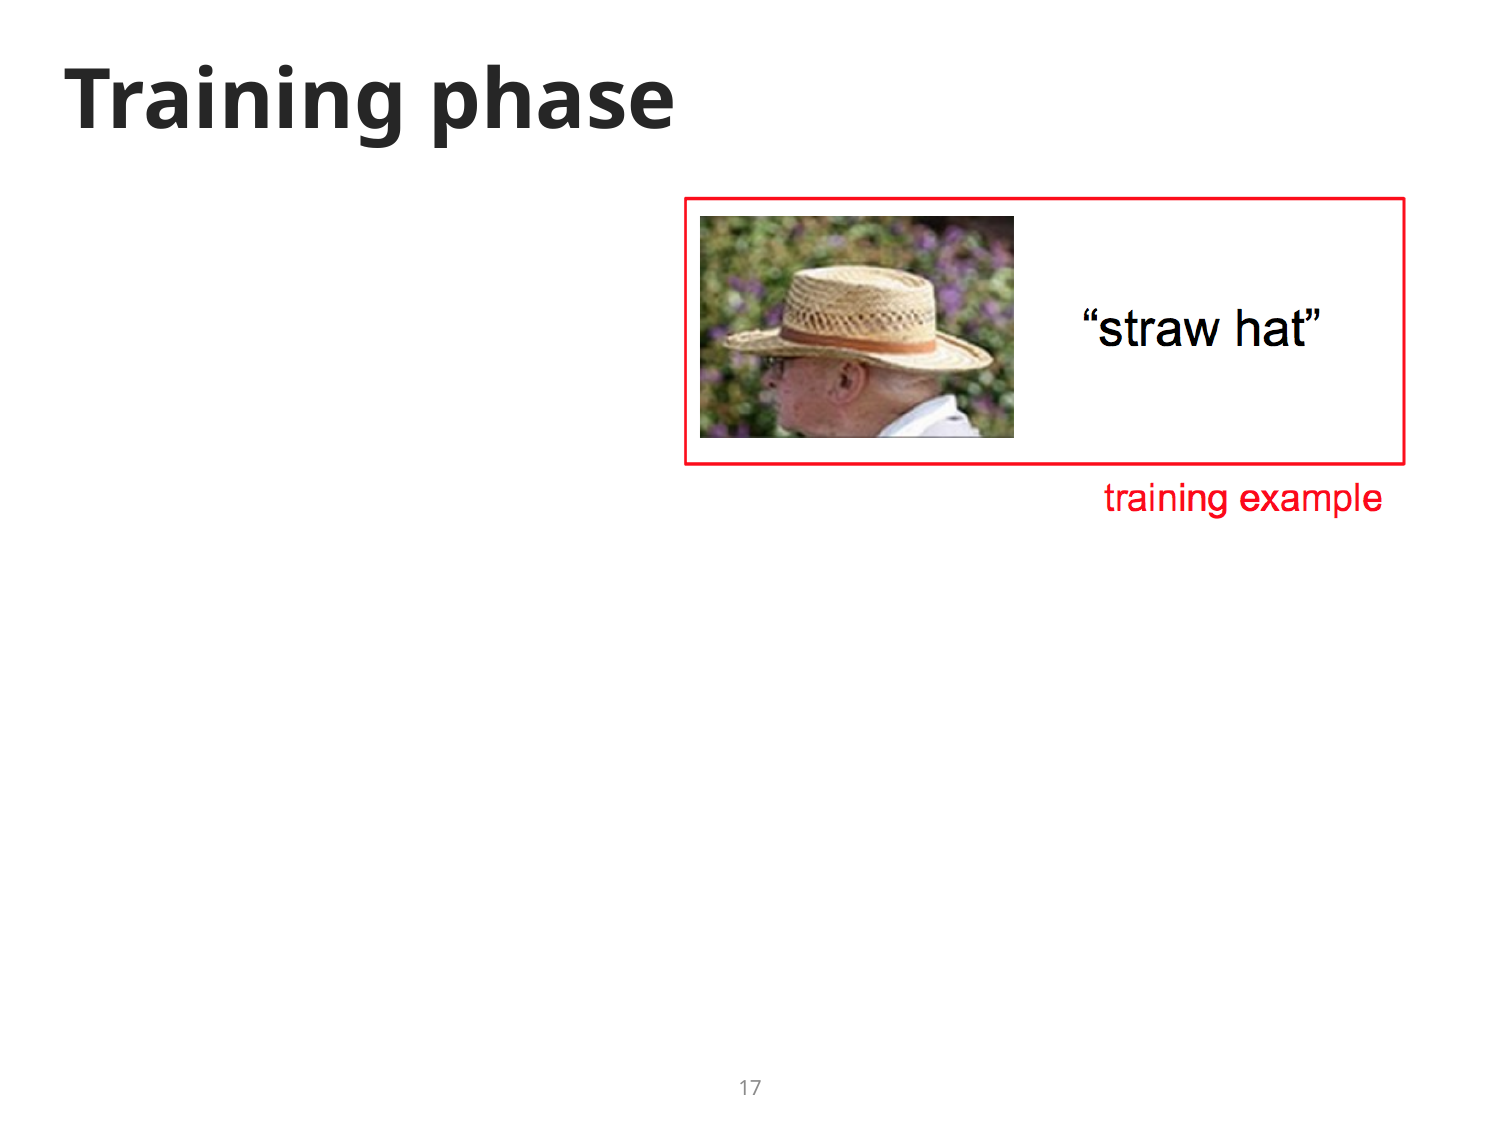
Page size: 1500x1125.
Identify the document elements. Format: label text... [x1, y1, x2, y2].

picture [0, 180, 1500, 1024]
slide_number 17 [575, 1058, 925, 1119]
title Training phase [48, 41, 1456, 149]
